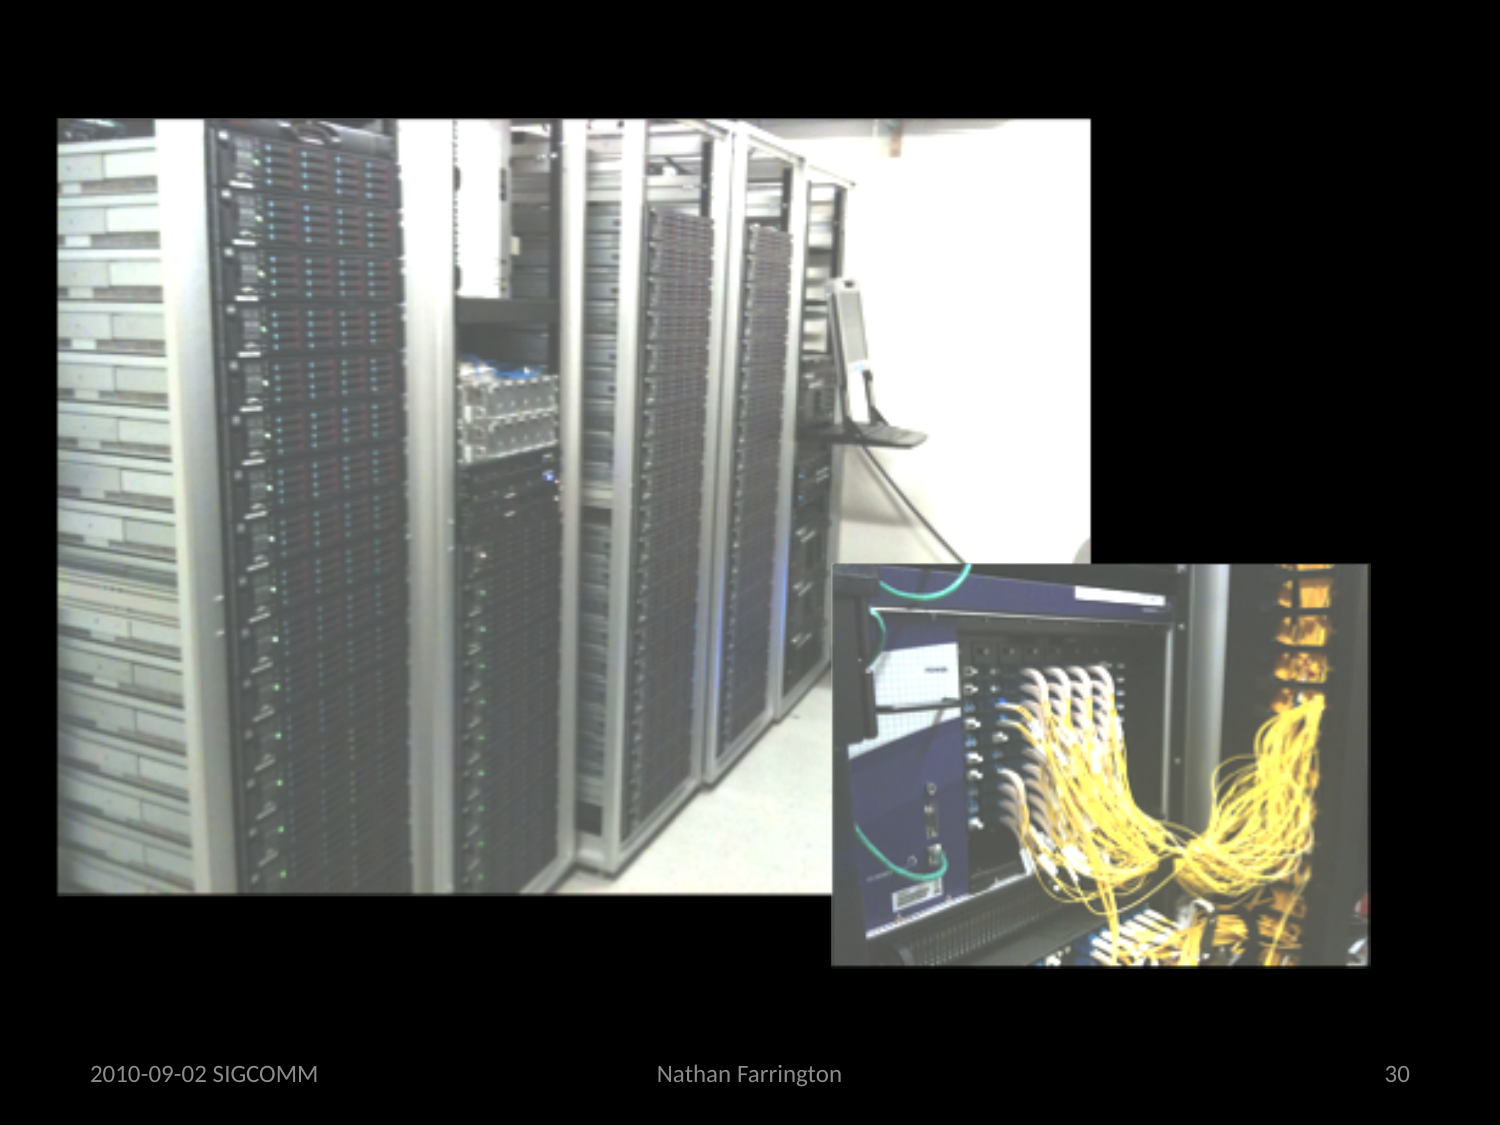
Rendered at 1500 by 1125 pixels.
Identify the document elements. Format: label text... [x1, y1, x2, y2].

slide_number 30 [1074, 1042, 1425, 1103]
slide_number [75, 1042, 425, 1103]
picture [55, 117, 1371, 970]
footer Nathan Farrington [512, 1042, 988, 1103]
